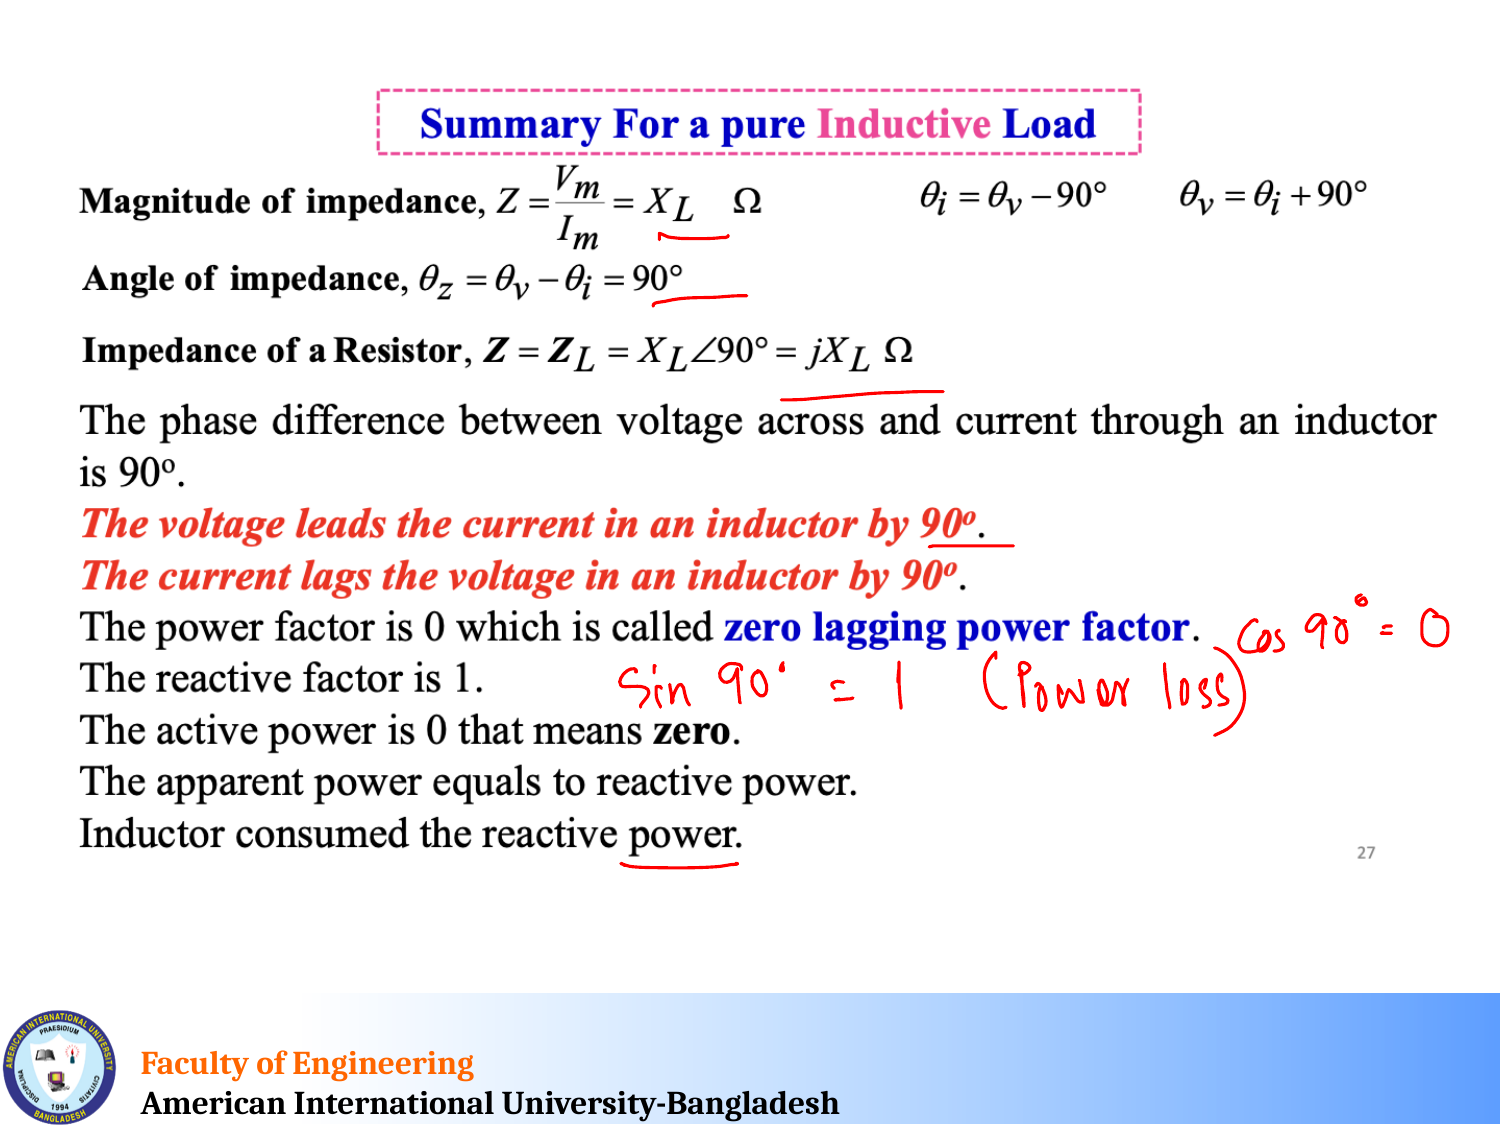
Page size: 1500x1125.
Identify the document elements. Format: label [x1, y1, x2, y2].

picture [1424, 612, 1444, 644]
picture [56, 73, 1444, 868]
picture [0, 1007, 119, 1125]
